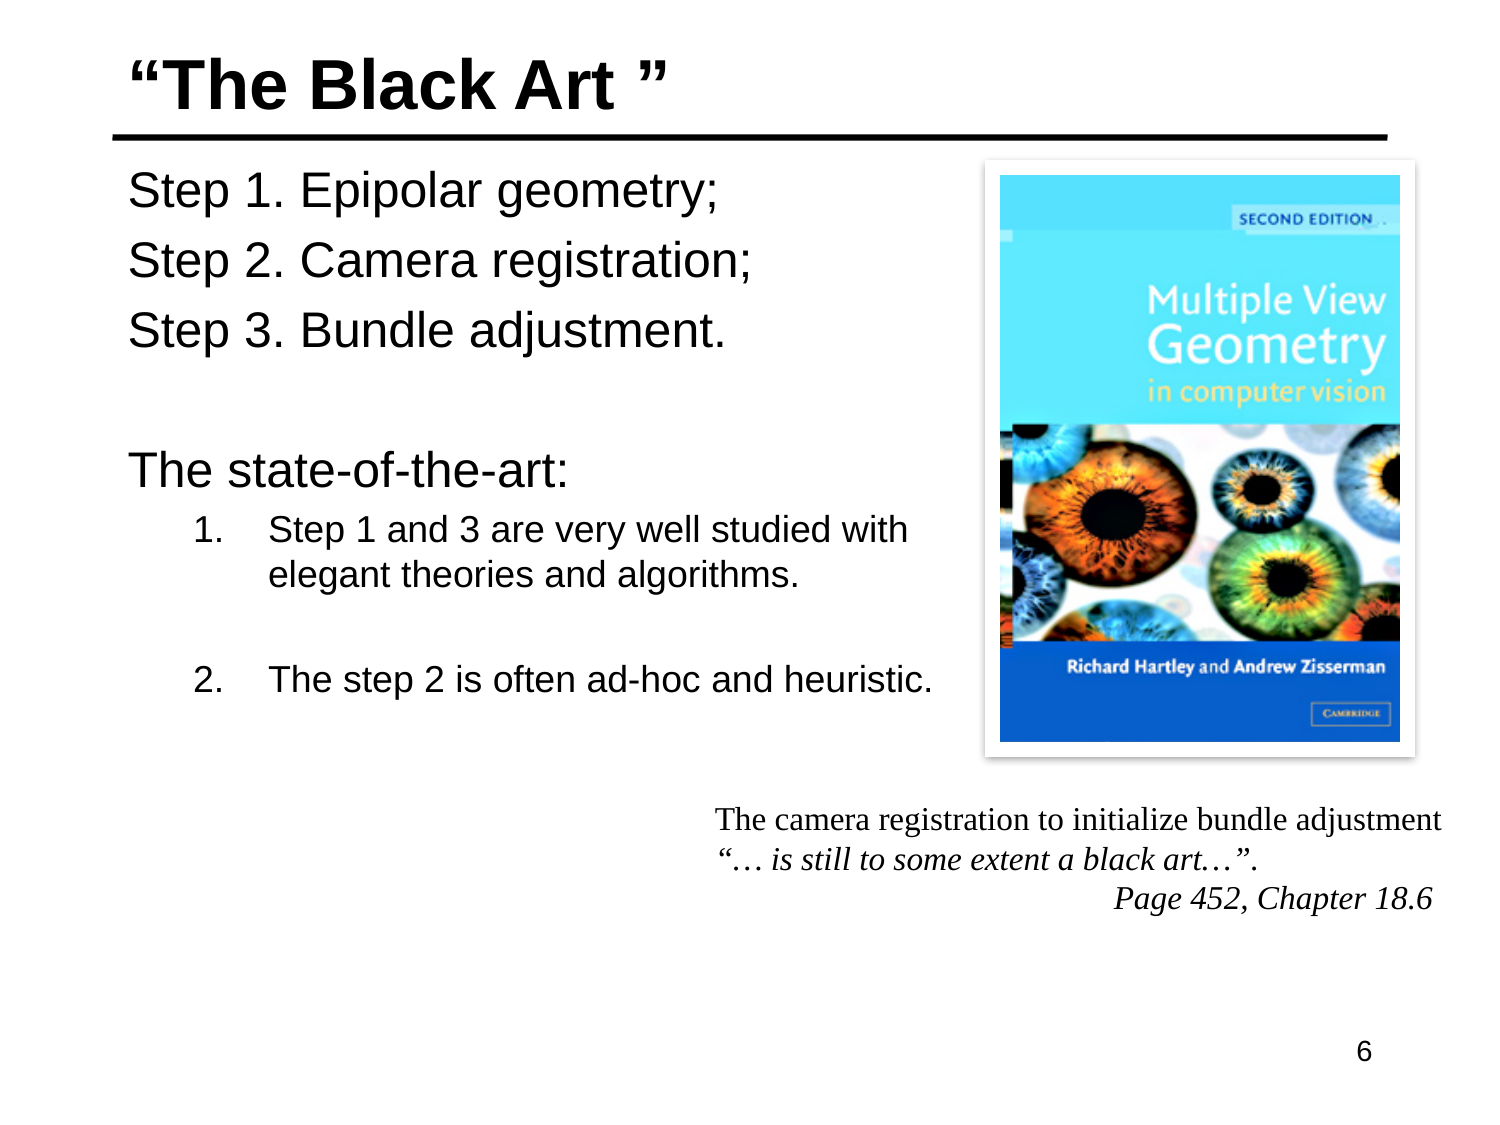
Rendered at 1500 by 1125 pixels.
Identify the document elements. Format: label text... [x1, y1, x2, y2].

picture [999, 174, 1401, 743]
slide_number 6 [1074, 1025, 1388, 1100]
title “The Black Art ” [112, 12, 1388, 150]
text_box Step 1. Epipolar geometry; Step 2. Camera registration; Step 3. Bundle adjustment. The state-of-the-art: Step 1 and 3 are very well studied with elegant theories and algorithms. The step 2 is often ad-hoc and heuristic. [112, 149, 950, 1013]
text_box The camera registration to initialize bundle adjustment “… is still to some extent a black art…”. Page 452, Chapter 18.6 [699, 789, 1488, 924]
